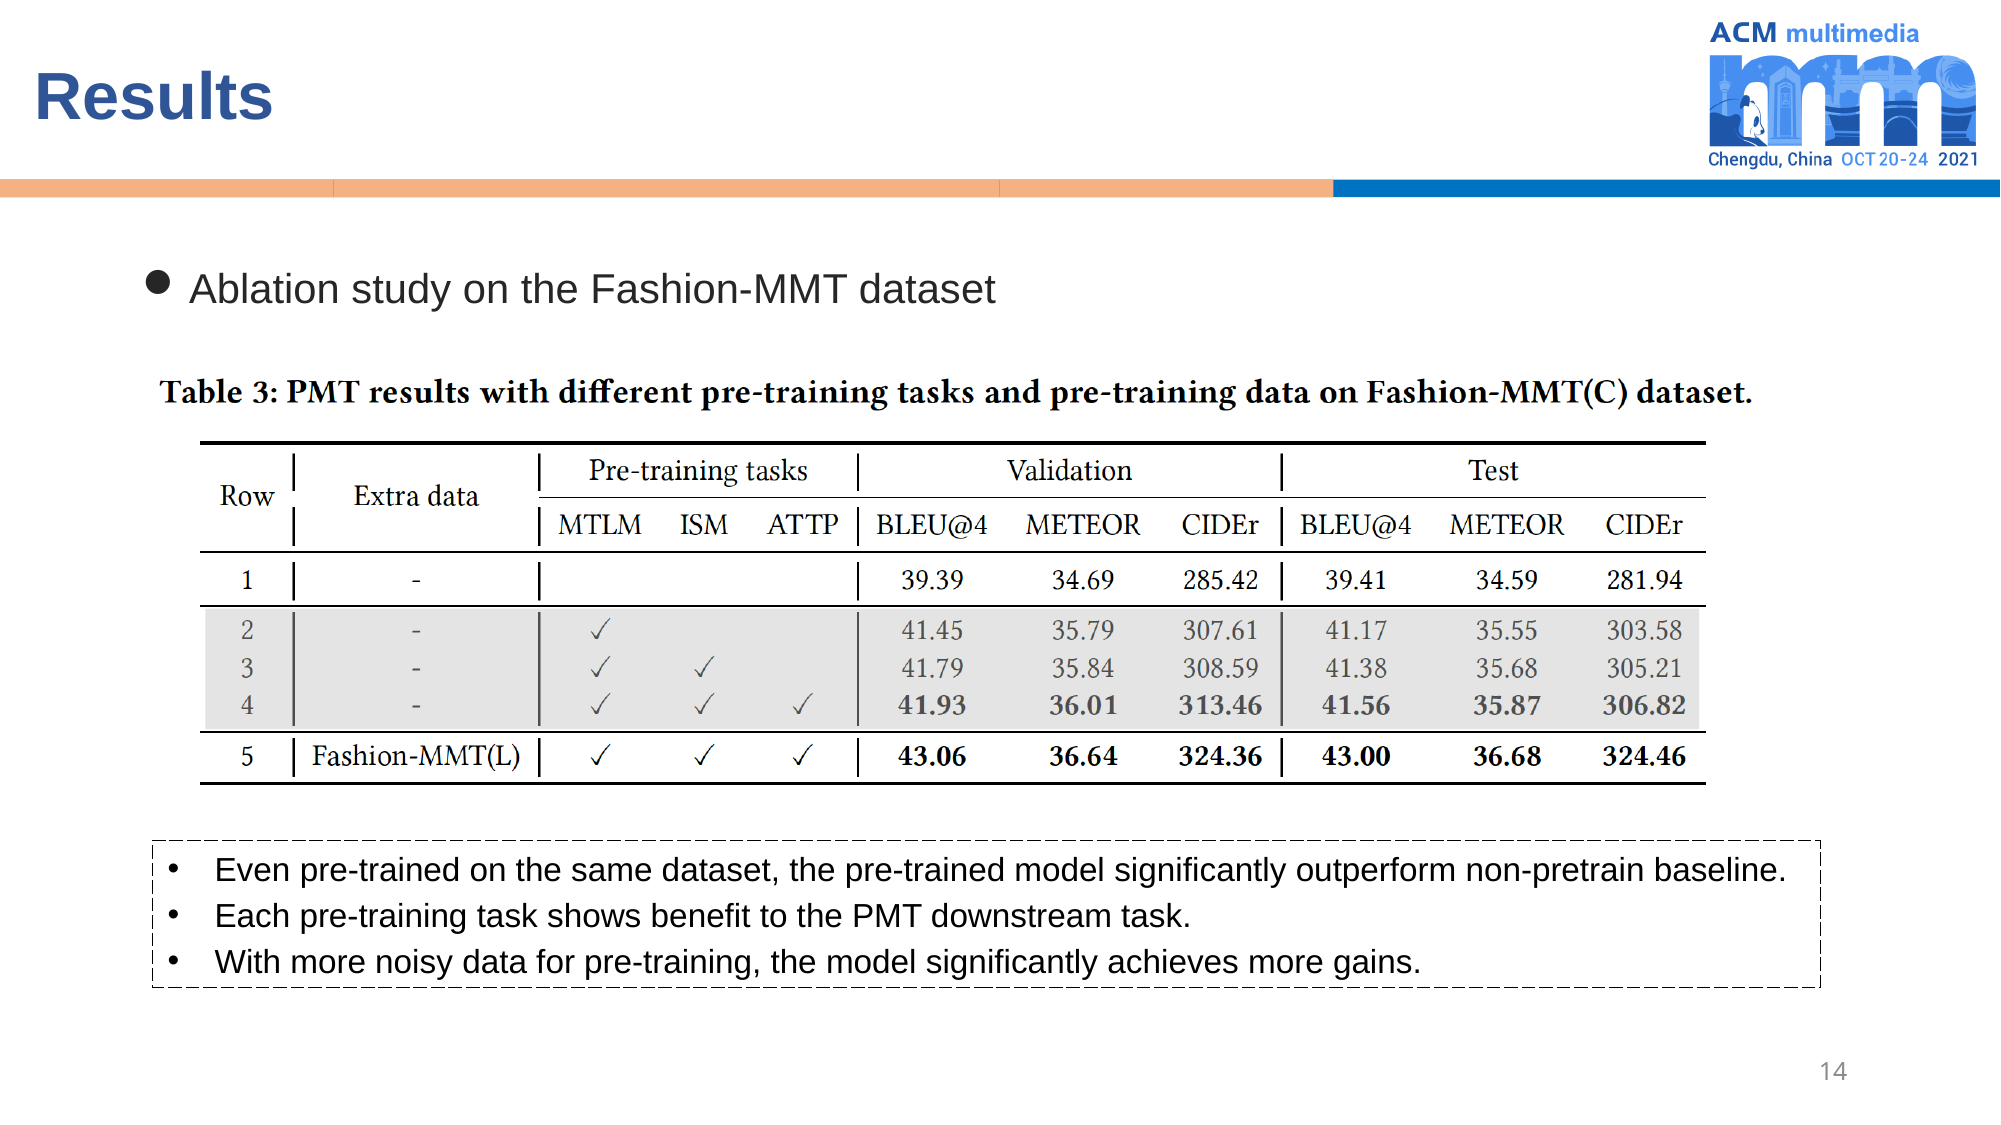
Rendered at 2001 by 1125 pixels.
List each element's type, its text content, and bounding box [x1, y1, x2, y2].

text_box [999, 178, 1334, 198]
text_box Even pre-trained on the same dataset, the pre-trained model significantly outperform non-pretrain baseline. Each pre-training task shows benefit to the PMT downstream task. With more noisy data for pre-training, the model significantly achieves more gains. [152, 840, 1821, 988]
text_box [1334, 178, 2000, 198]
text_box [0, 178, 333, 198]
picture [1696, 15, 1982, 172]
text_box [333, 178, 999, 198]
slide_number 14 [1412, 1042, 1863, 1103]
text_box Ablation study on the Fashion-MMT dataset [127, 254, 1821, 320]
text_box Results [19, 45, 474, 141]
picture [157, 373, 1755, 788]
